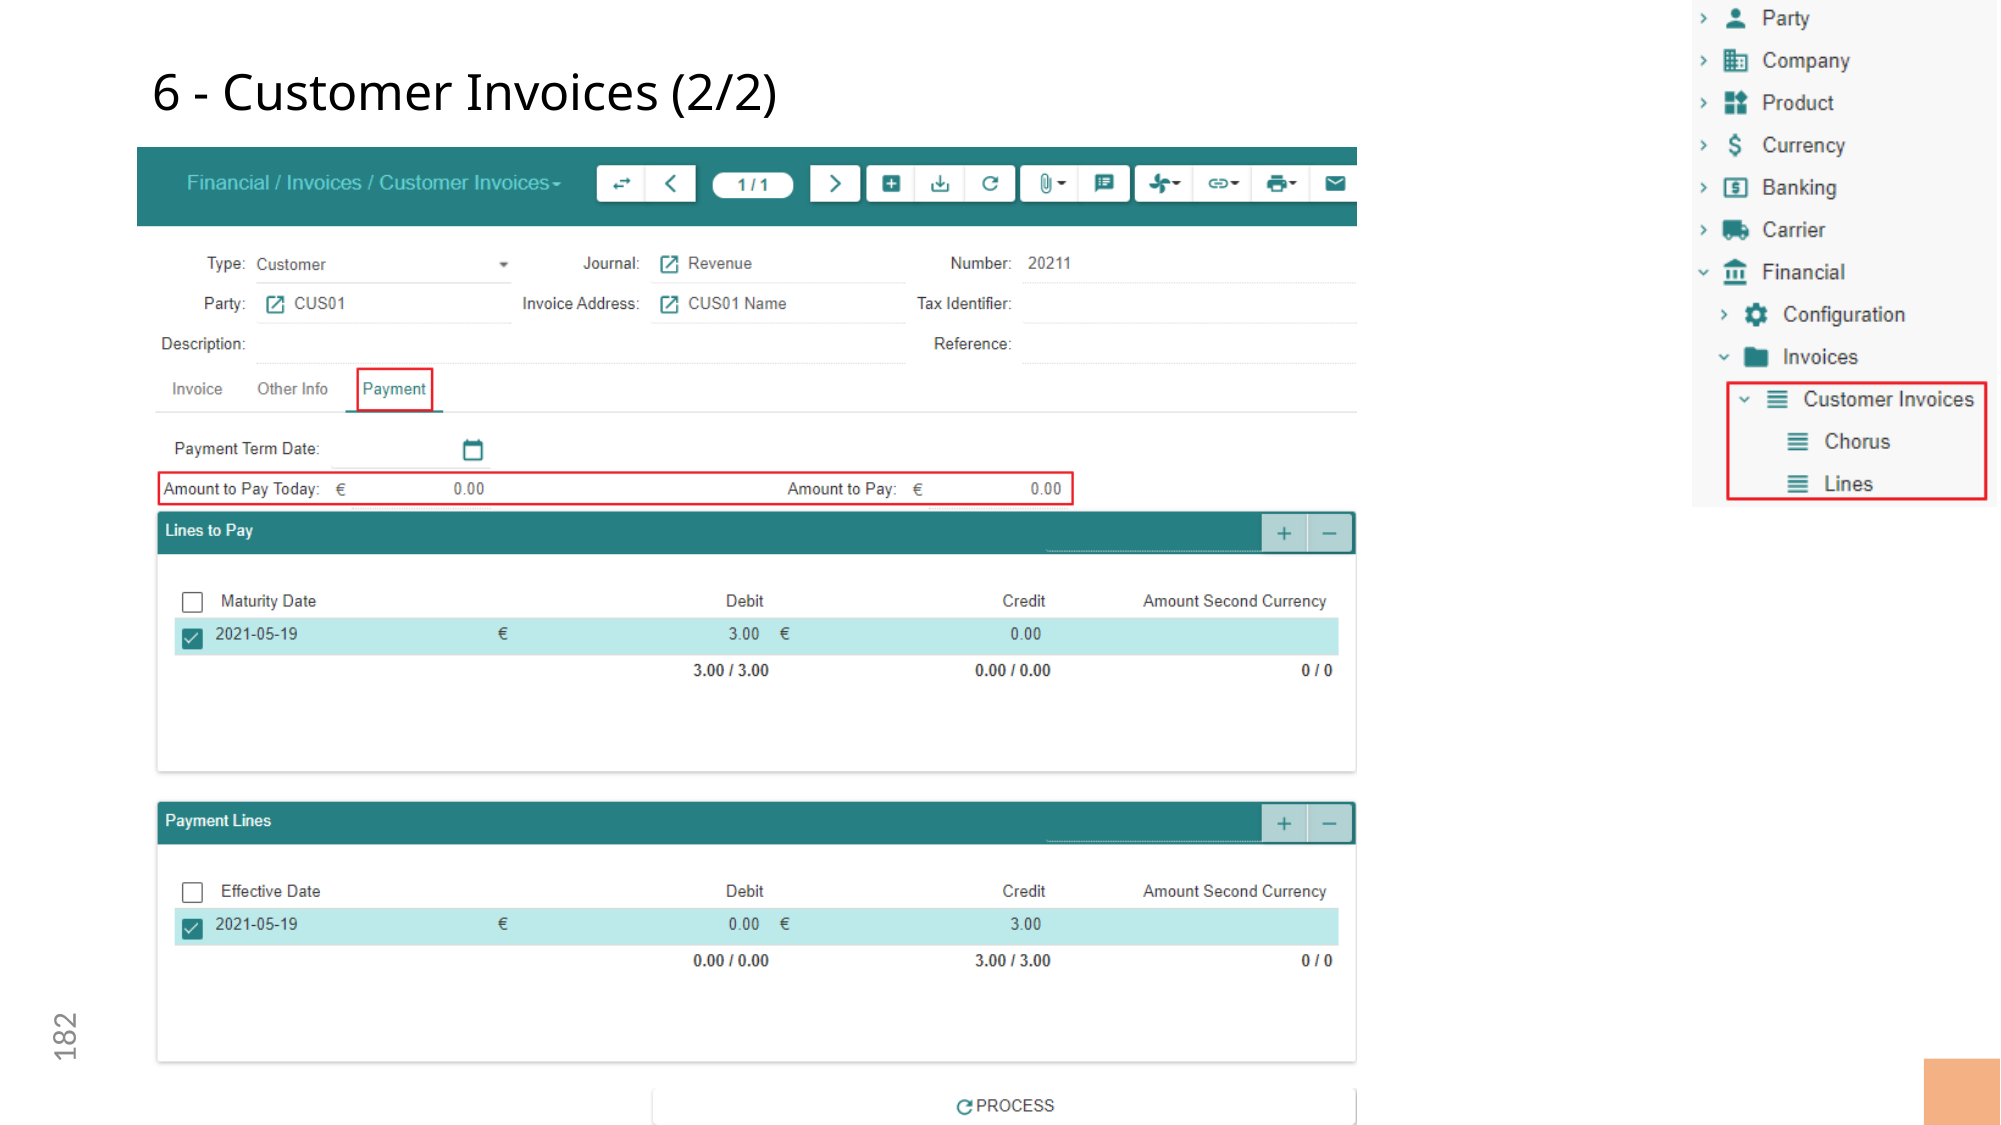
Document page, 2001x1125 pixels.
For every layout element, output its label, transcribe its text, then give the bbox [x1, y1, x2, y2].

title 6 - Customer Invoices (2/2) [137, 59, 1692, 136]
picture [137, 147, 1357, 1125]
picture [1692, 0, 1997, 507]
text_box [1923, 1058, 2000, 1125]
slide_number 182 [32, 969, 93, 1108]
